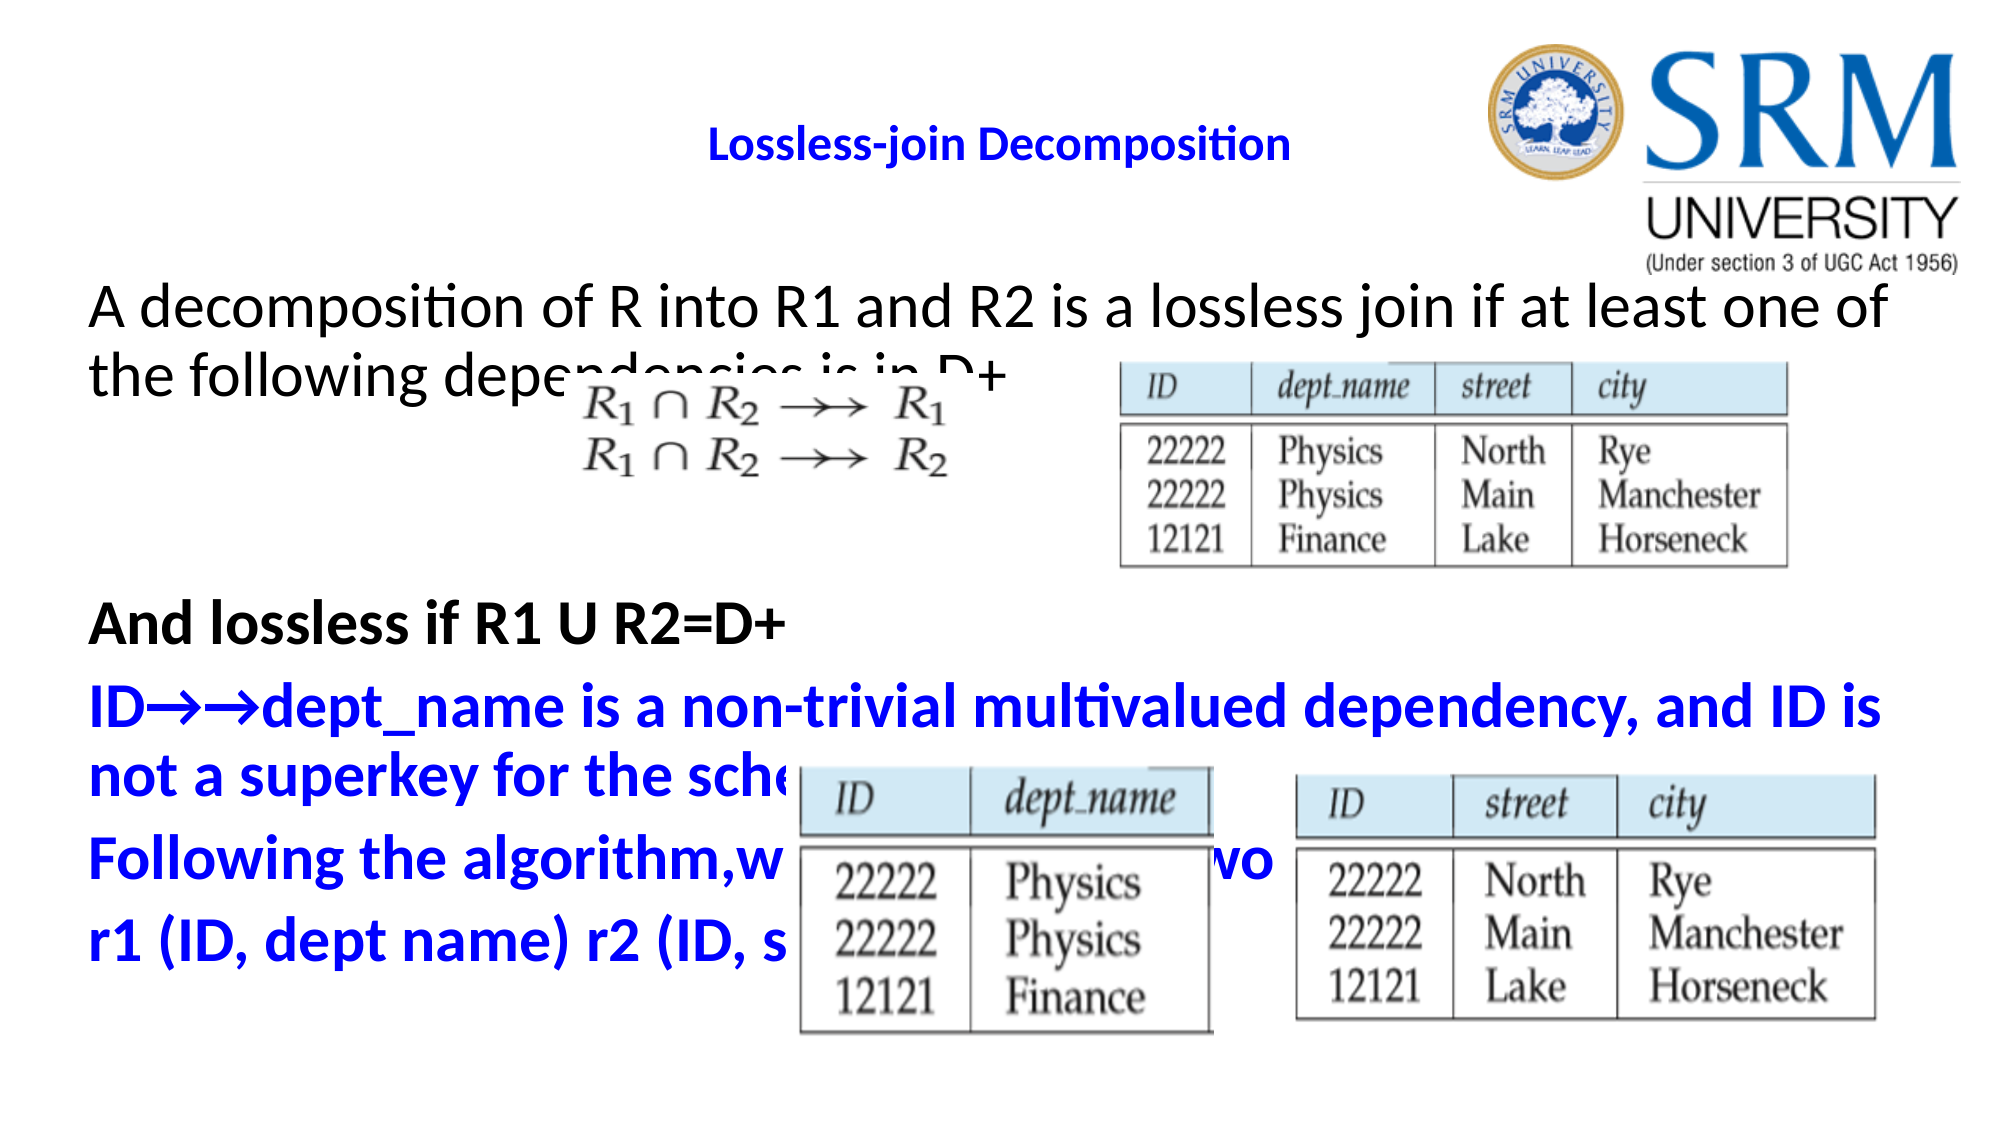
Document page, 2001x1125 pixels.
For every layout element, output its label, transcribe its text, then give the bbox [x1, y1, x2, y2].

picture [1487, 44, 1962, 276]
picture [564, 372, 979, 491]
picture [785, 764, 1215, 1040]
title Lossless-join Decomposition [68, 97, 1482, 223]
list A decomposition of R into R1 and R2 is a lossless join if at least one of the following dependencies is in D+ And lossless if R1 U R2=D+ ID→→dept_name is a non-trivial multivalued dependency, and ID is not a superkey for the schema. Following the algorithm,we replace it by two schemas: r1 (ID, dept name) r2 (ID, street, city) [68, 252, 1932, 1000]
picture [1289, 769, 1883, 1028]
picture [1101, 351, 1809, 582]
